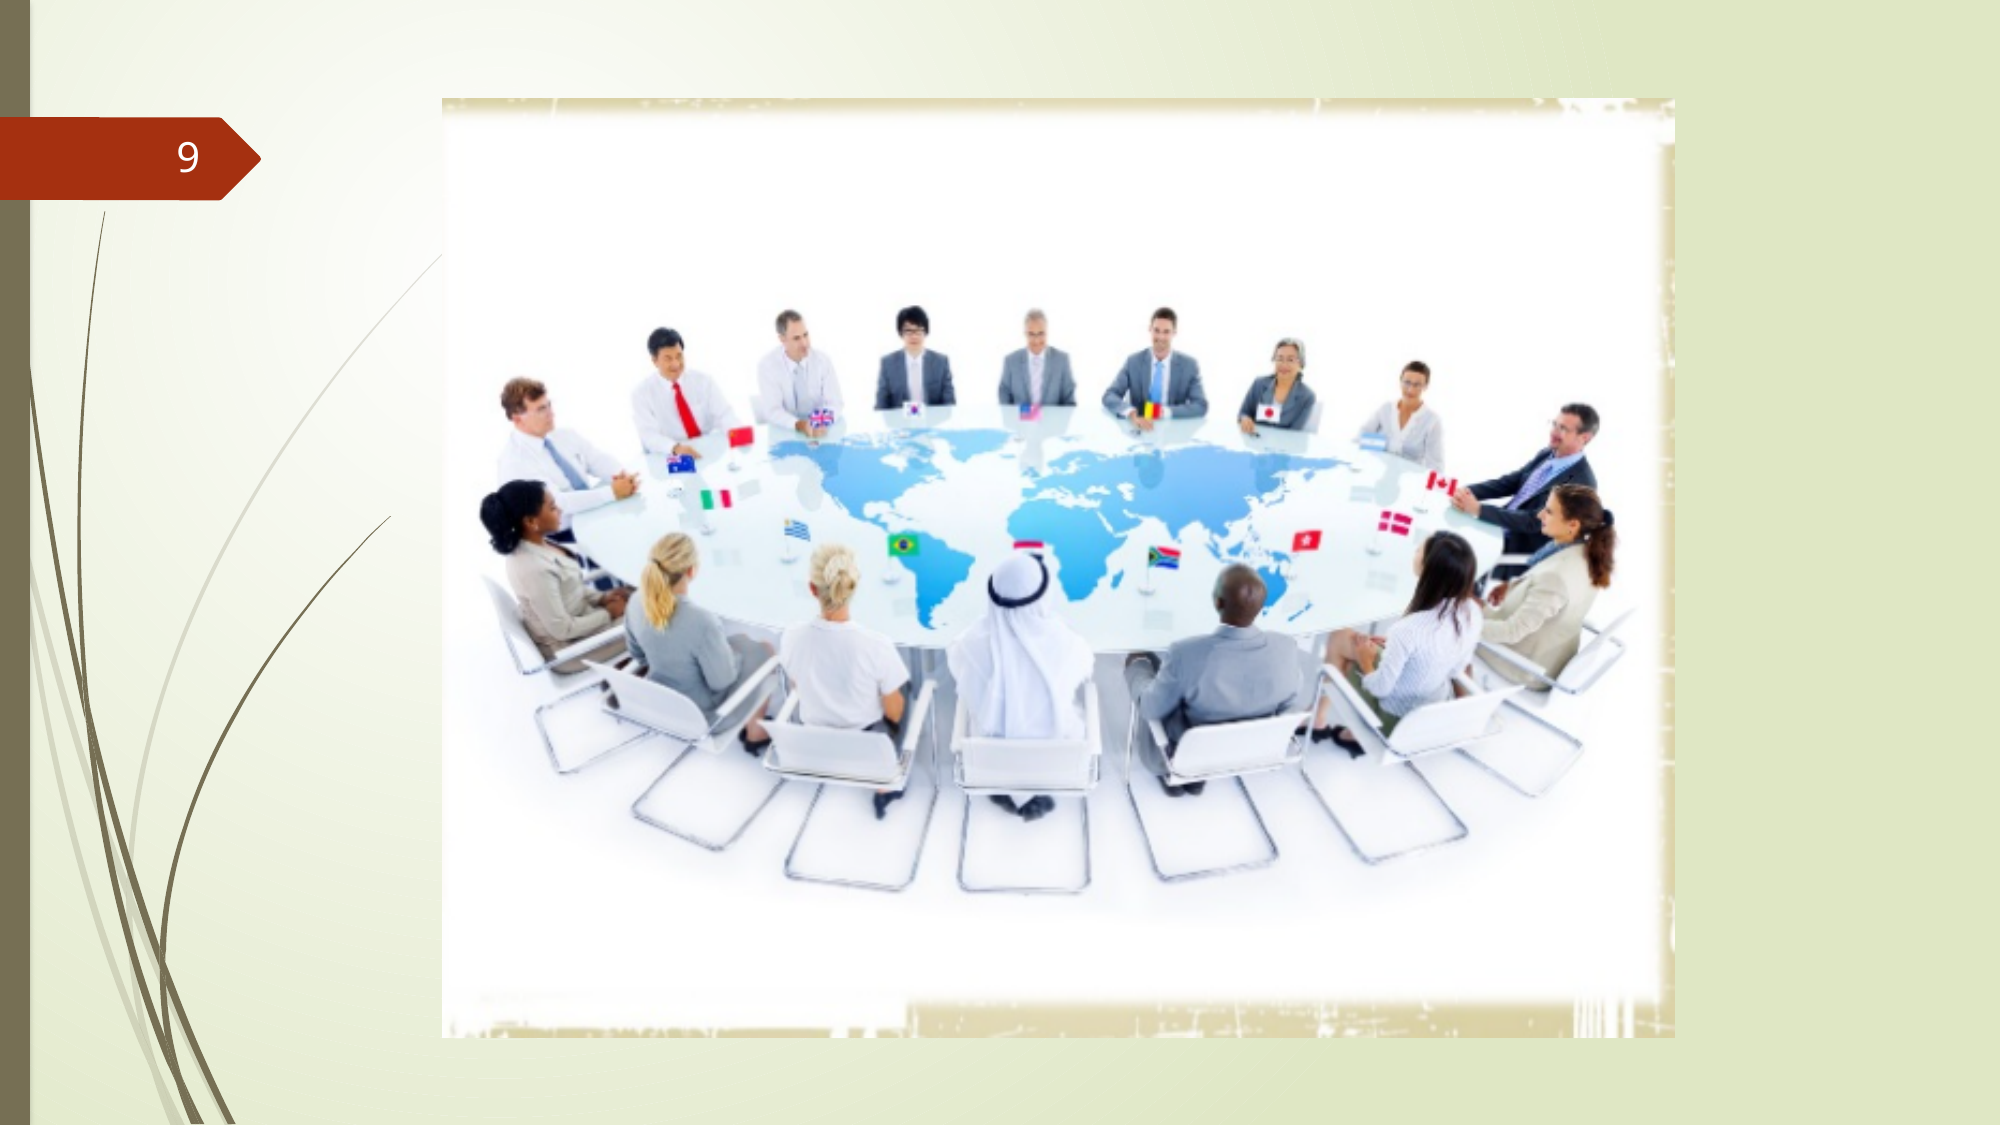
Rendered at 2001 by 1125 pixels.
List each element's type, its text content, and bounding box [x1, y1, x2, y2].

picture [442, 98, 1675, 1038]
slide_number 9 [87, 129, 216, 190]
